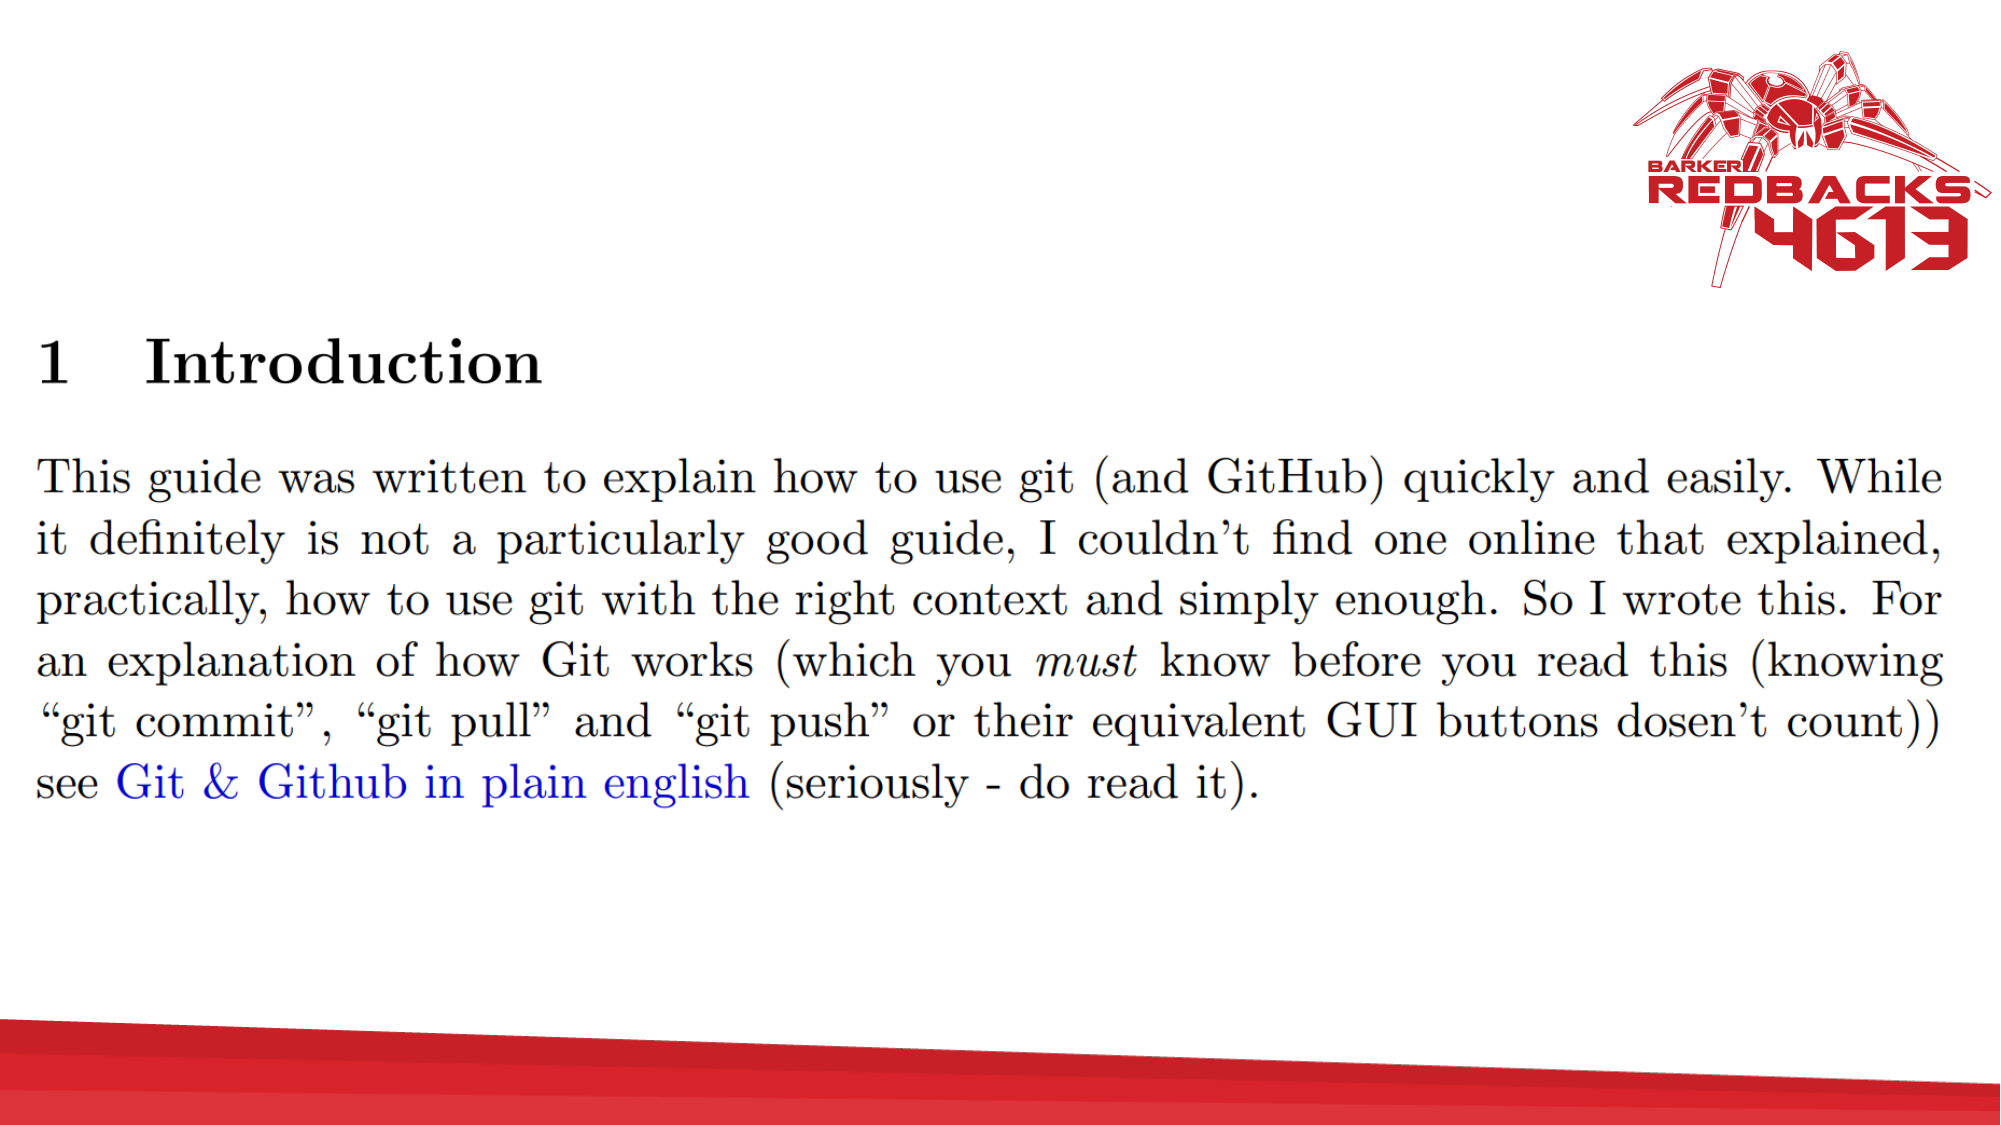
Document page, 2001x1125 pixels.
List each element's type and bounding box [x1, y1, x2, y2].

picture [0, 297, 2000, 828]
picture [1633, 51, 1992, 288]
picture [0, 1019, 2000, 1125]
